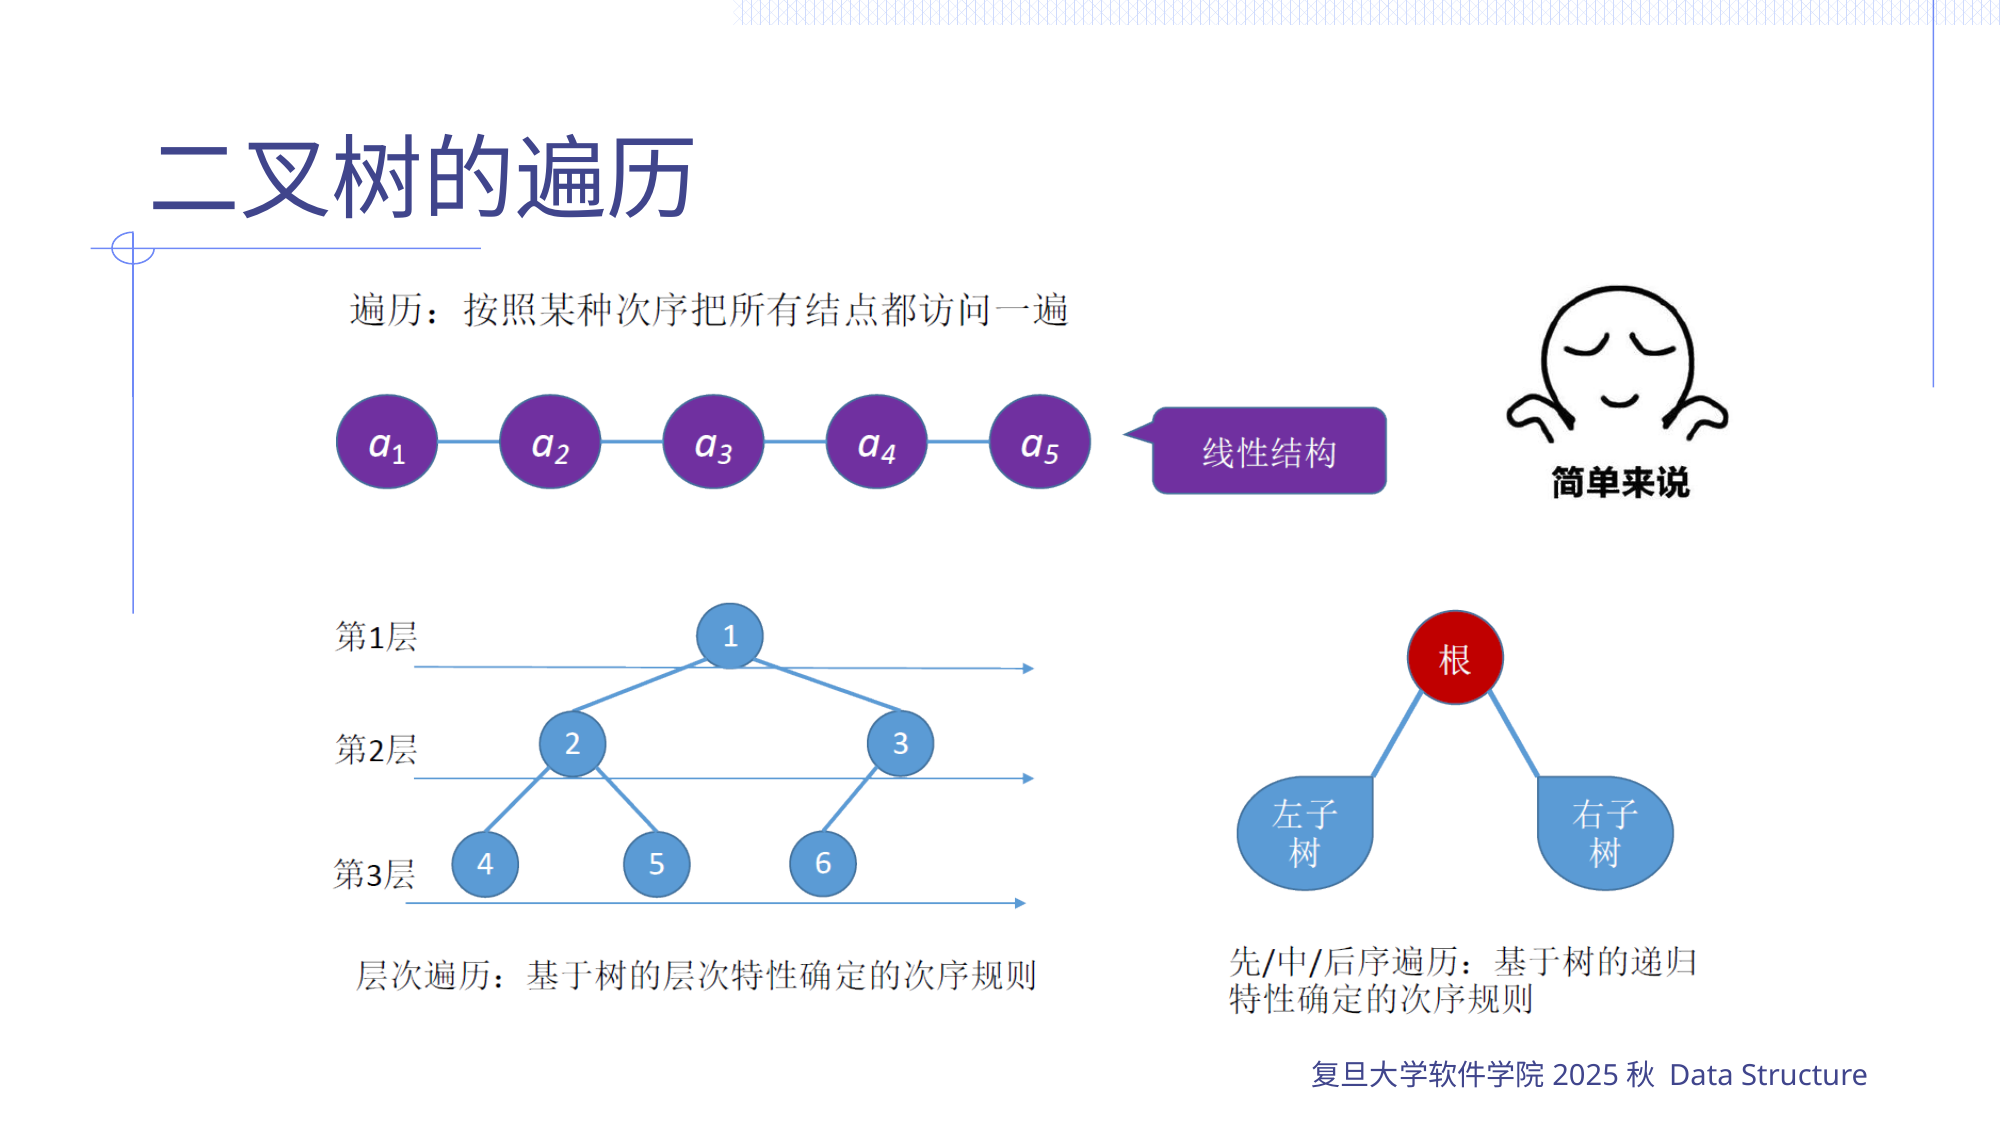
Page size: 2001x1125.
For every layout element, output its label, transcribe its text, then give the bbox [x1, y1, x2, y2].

title 二叉树的遍历 [133, 50, 1834, 238]
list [254, 255, 1812, 1045]
